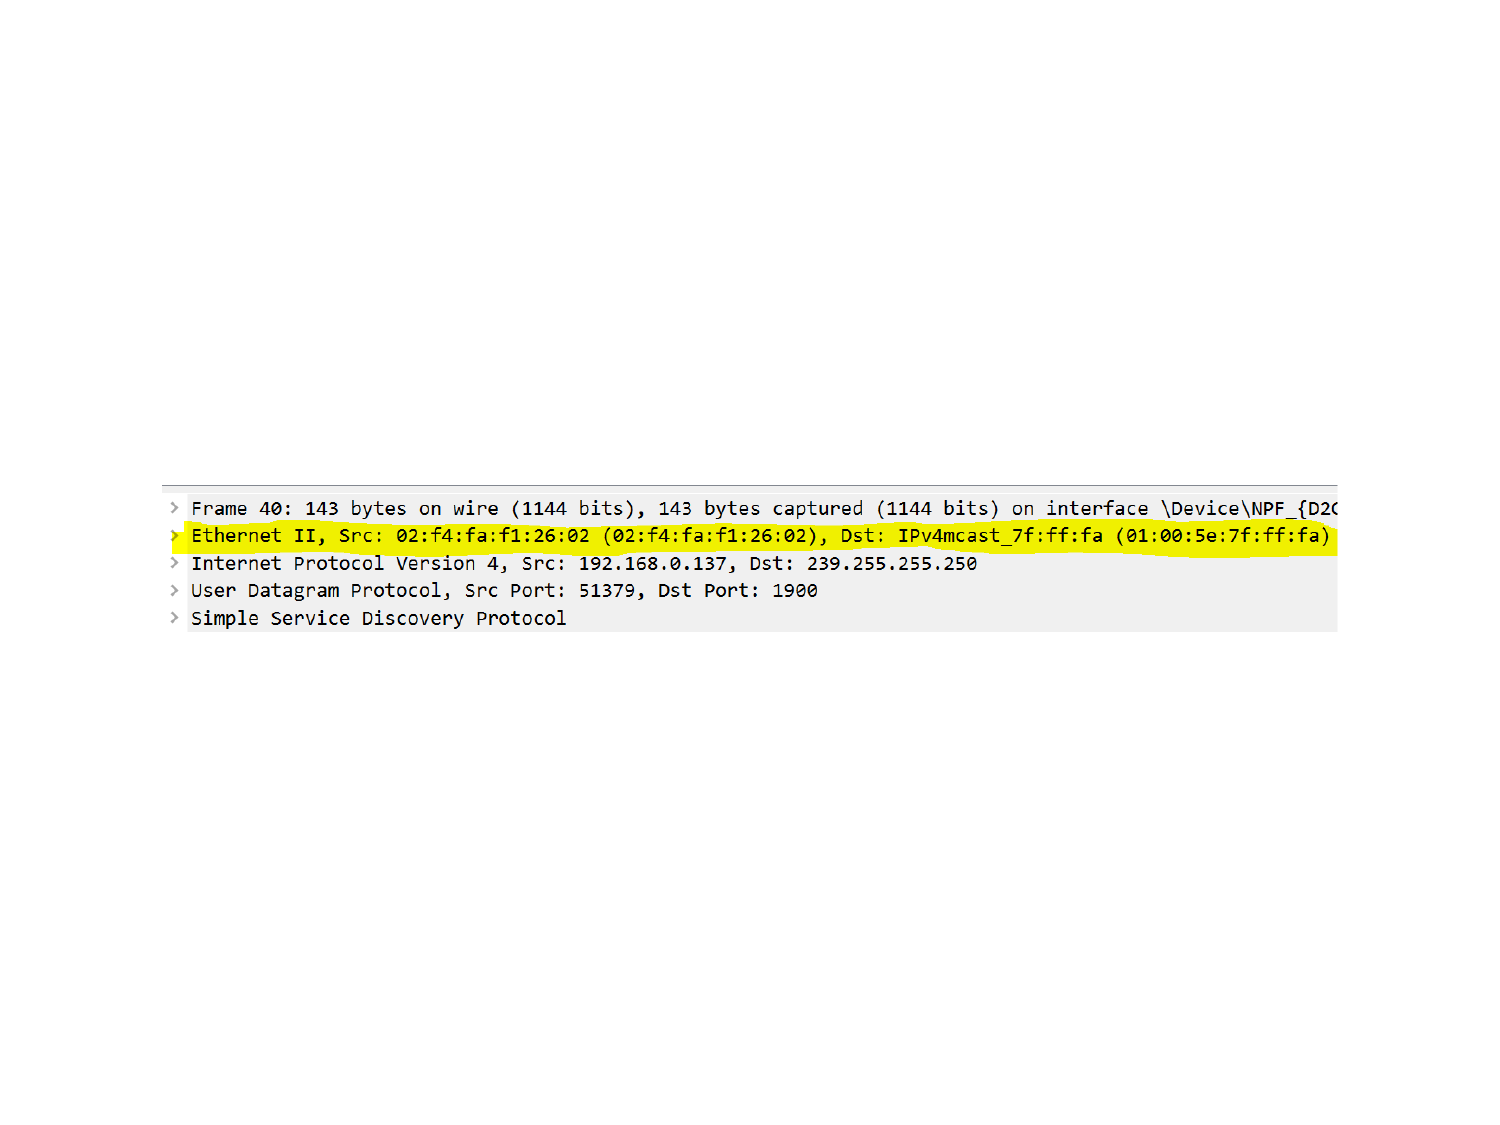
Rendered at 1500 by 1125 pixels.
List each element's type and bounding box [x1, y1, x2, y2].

picture [162, 485, 1338, 640]
